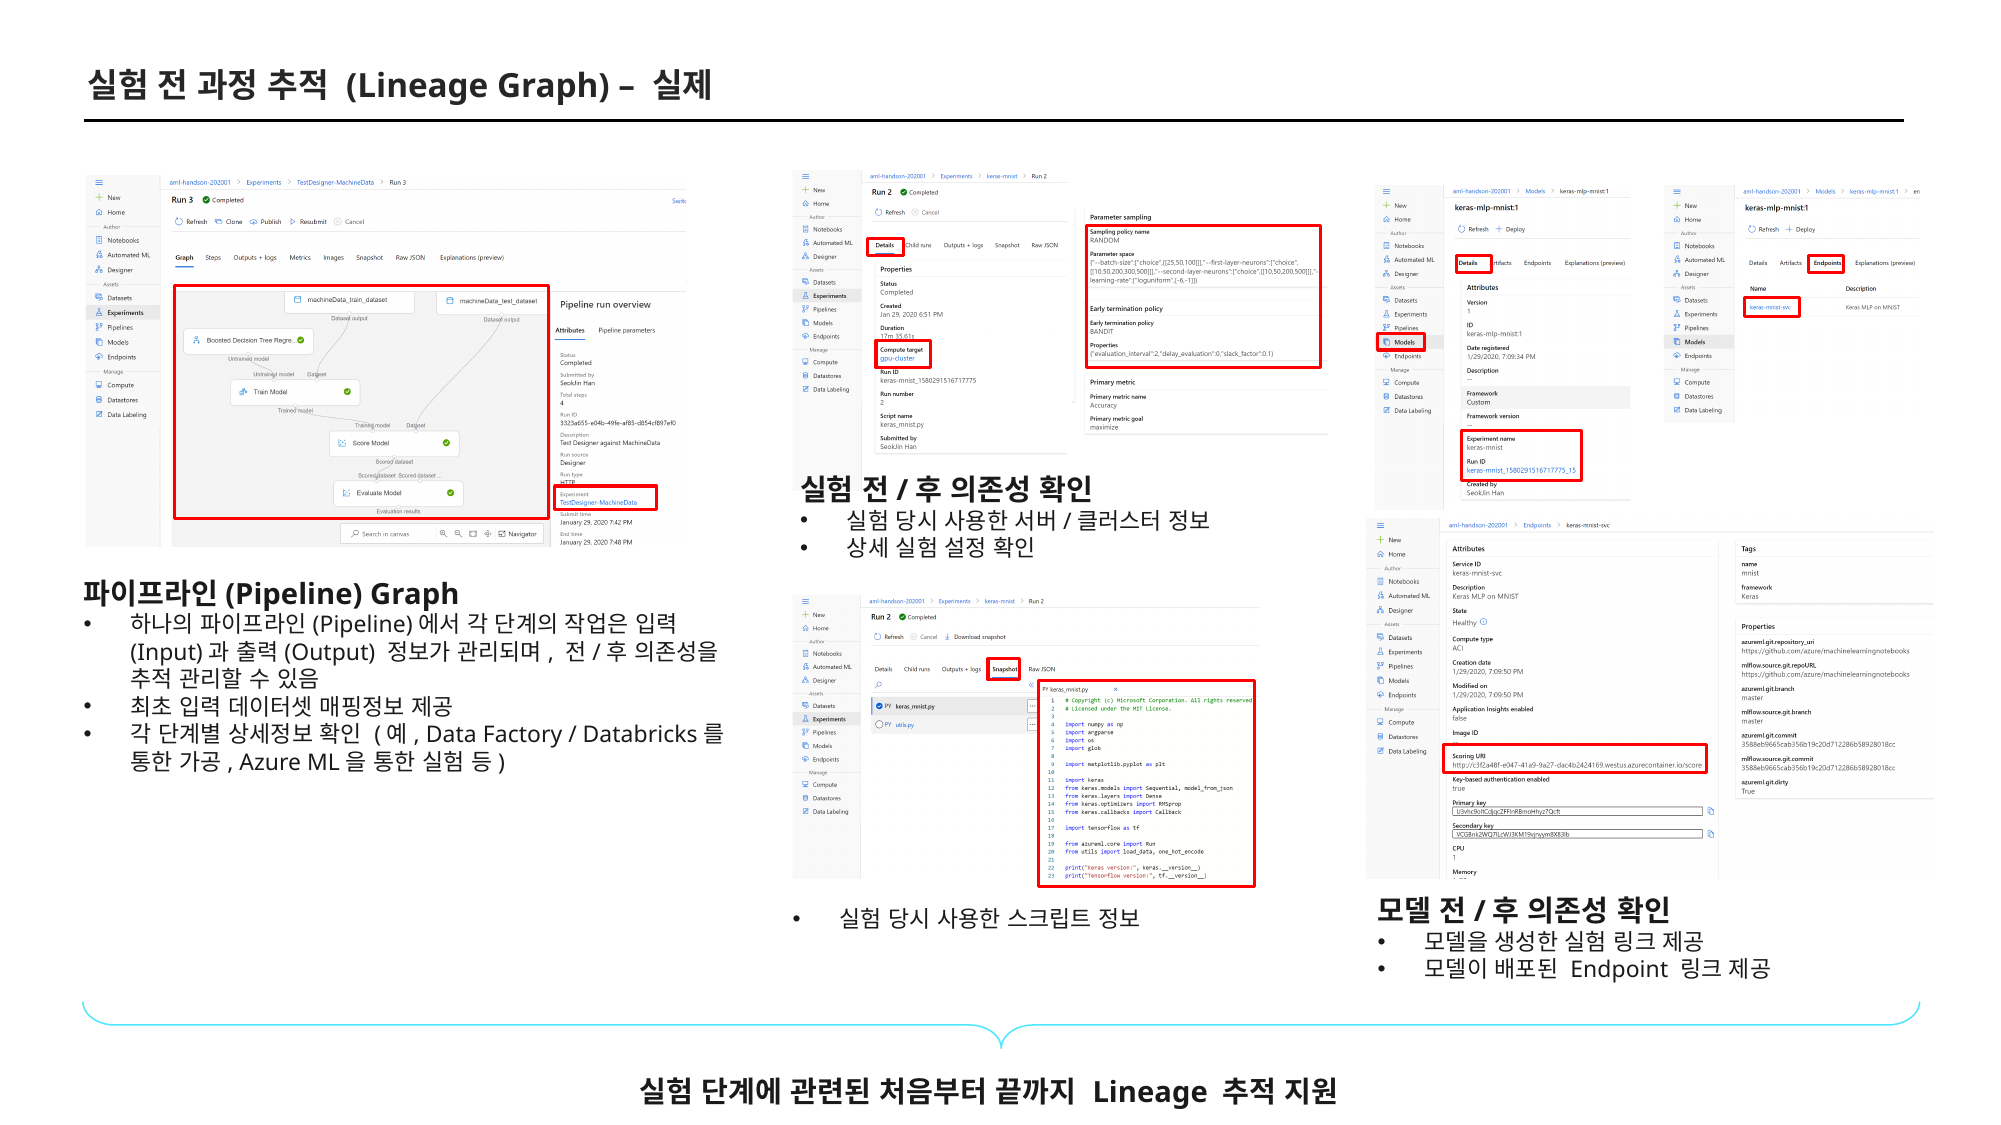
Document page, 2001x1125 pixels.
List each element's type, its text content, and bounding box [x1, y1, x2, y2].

text_box [82, 1001, 1921, 1050]
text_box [85, 175, 687, 547]
text_box 실험 당시 사용한 스크립트 정보 [792, 904, 1241, 933]
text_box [792, 594, 1260, 887]
text_box 모델 전/후 의존성 확인 모델을 생성한 실험 링크 제공 모델이 배포된 Endpoint 링크 제공 [1377, 892, 1975, 983]
text_box 실험 단계에 관련된 처음부터 끝까지 Lineage 추적 지원 [639, 1072, 1369, 1108]
picture [1365, 518, 1934, 879]
text_box 실험 전 과정 추적 (Lineage Graph) – 실제 [72, 56, 1444, 112]
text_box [1374, 185, 1920, 510]
text_box 실험 전/후 의존성 확인 실험 당시 사용한 서버/클러스터 정보 상세 실험 설정 확인 [800, 491, 1248, 562]
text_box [792, 170, 1328, 491]
text_box 파이프라인(Pipeline) Graph 하나의 파이프라인(Pipeline)에서 각 단계의 작업은 입력(Input)과 출력(Output) 정보가 관리되며, 전/후 의존성을 추적 관리할 수 있음 최초 입력 데이터셋 매핑정보 제공 각 단계별 상세정보 확인 (예, Data Factory / Databricks를 통한 가공, Azure ML을 통한 실험 등) [83, 574, 756, 775]
